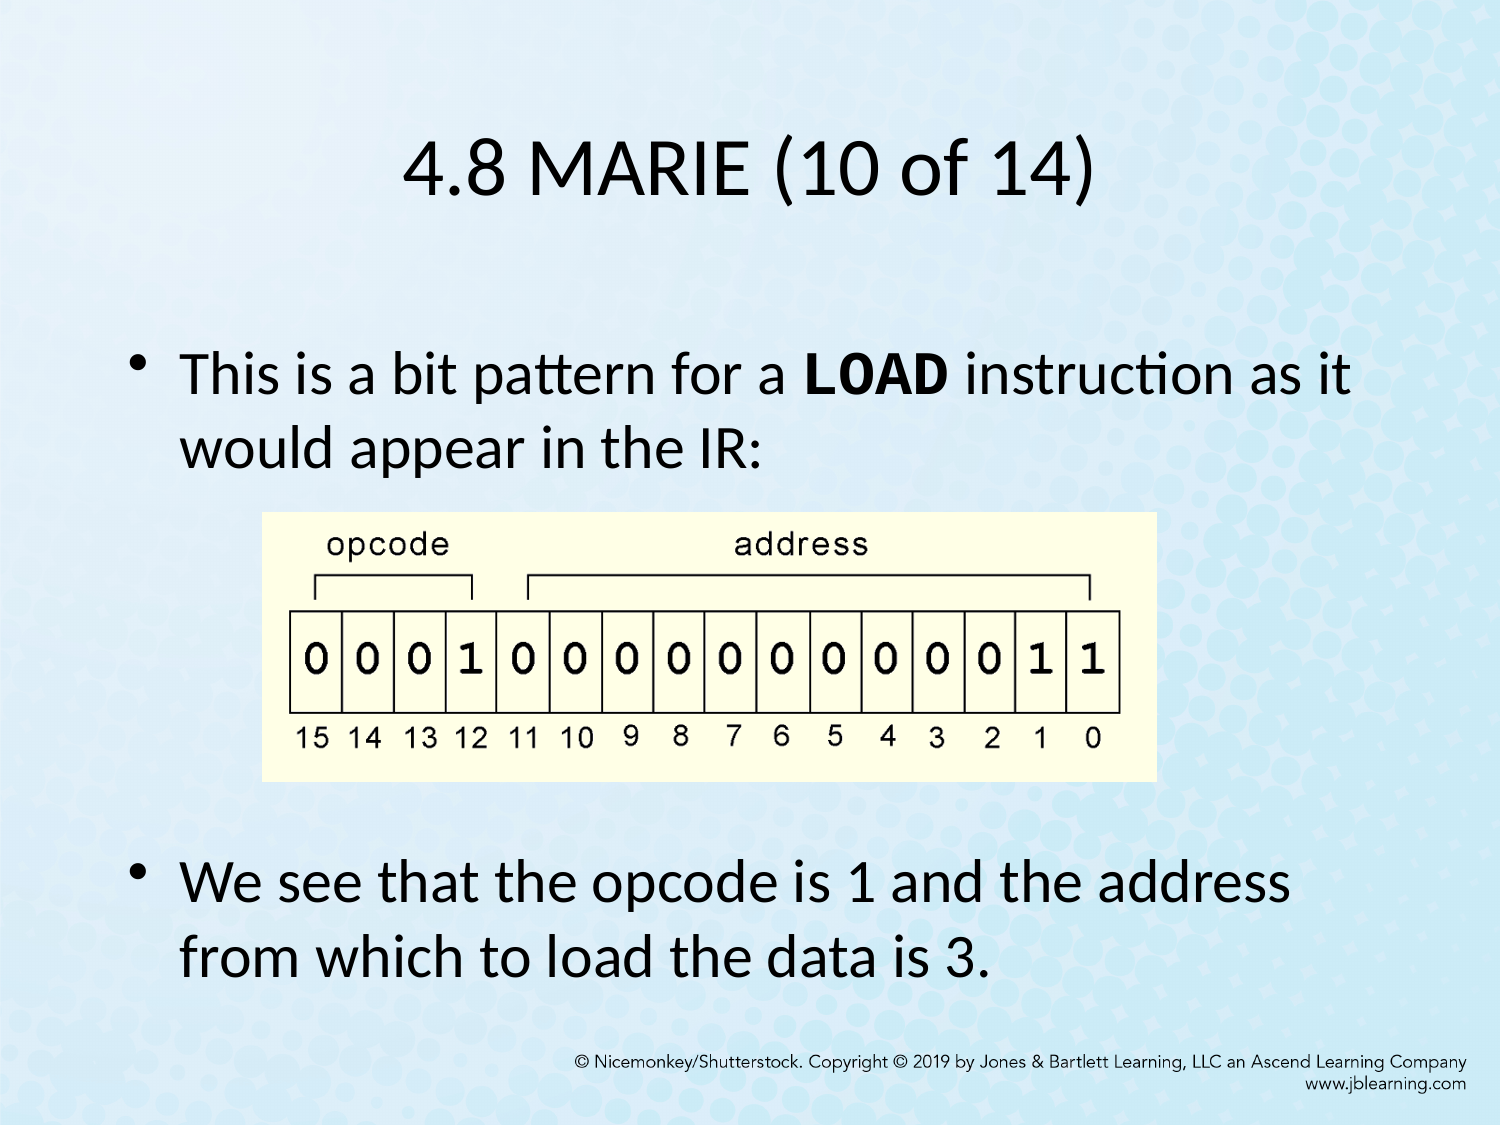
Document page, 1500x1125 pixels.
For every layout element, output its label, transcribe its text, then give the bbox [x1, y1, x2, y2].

title 4.8 MARIE (10 of 14) [112, 62, 1388, 263]
list This is a bit pattern for a LOAD instruction as it would appear in the IR: We see that the opcode is 1 and the address from which to load the data is 3. [112, 324, 1388, 1000]
picture [0, 0, 1500, 1125]
